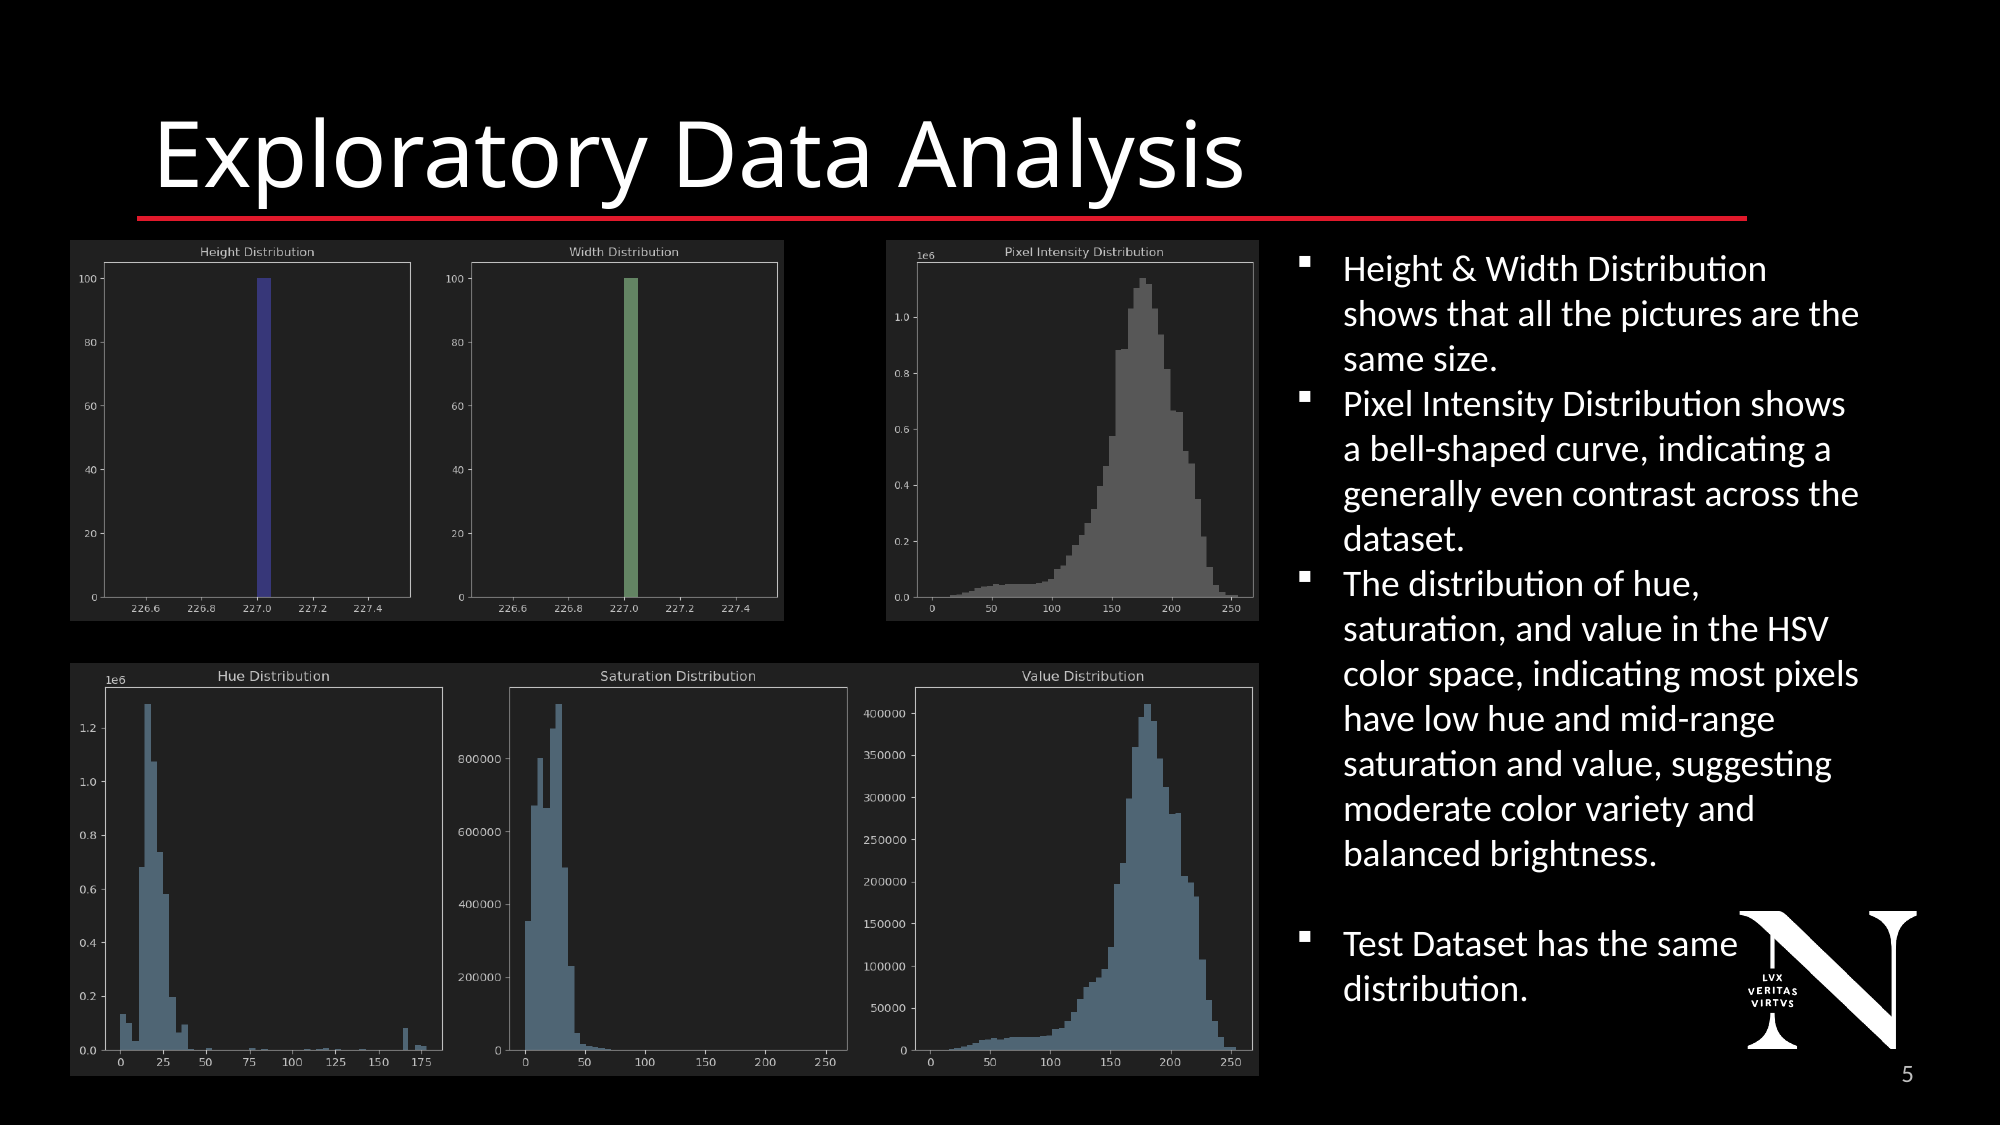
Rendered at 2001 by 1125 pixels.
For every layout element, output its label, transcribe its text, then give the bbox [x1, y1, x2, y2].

title Exploratory Data Analysis [137, 49, 1863, 267]
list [886, 240, 1260, 621]
picture [70, 663, 1260, 1076]
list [70, 240, 784, 621]
slide_number 5 [1479, 1042, 1930, 1103]
text_box Height & Width Distribution shows that all the pictures are the same size. Pixel Intensity Distribution shows a bell-shaped curve, indicating a generally even contrast across the dataset. The distribution of hue, saturation, and value in the HSV color space, indicating most pixels have low hue and mid-range saturation and value, suggesting moderate color variety and balanced brightness. Test Dataset has the same distribution. [1281, 236, 1885, 1017]
